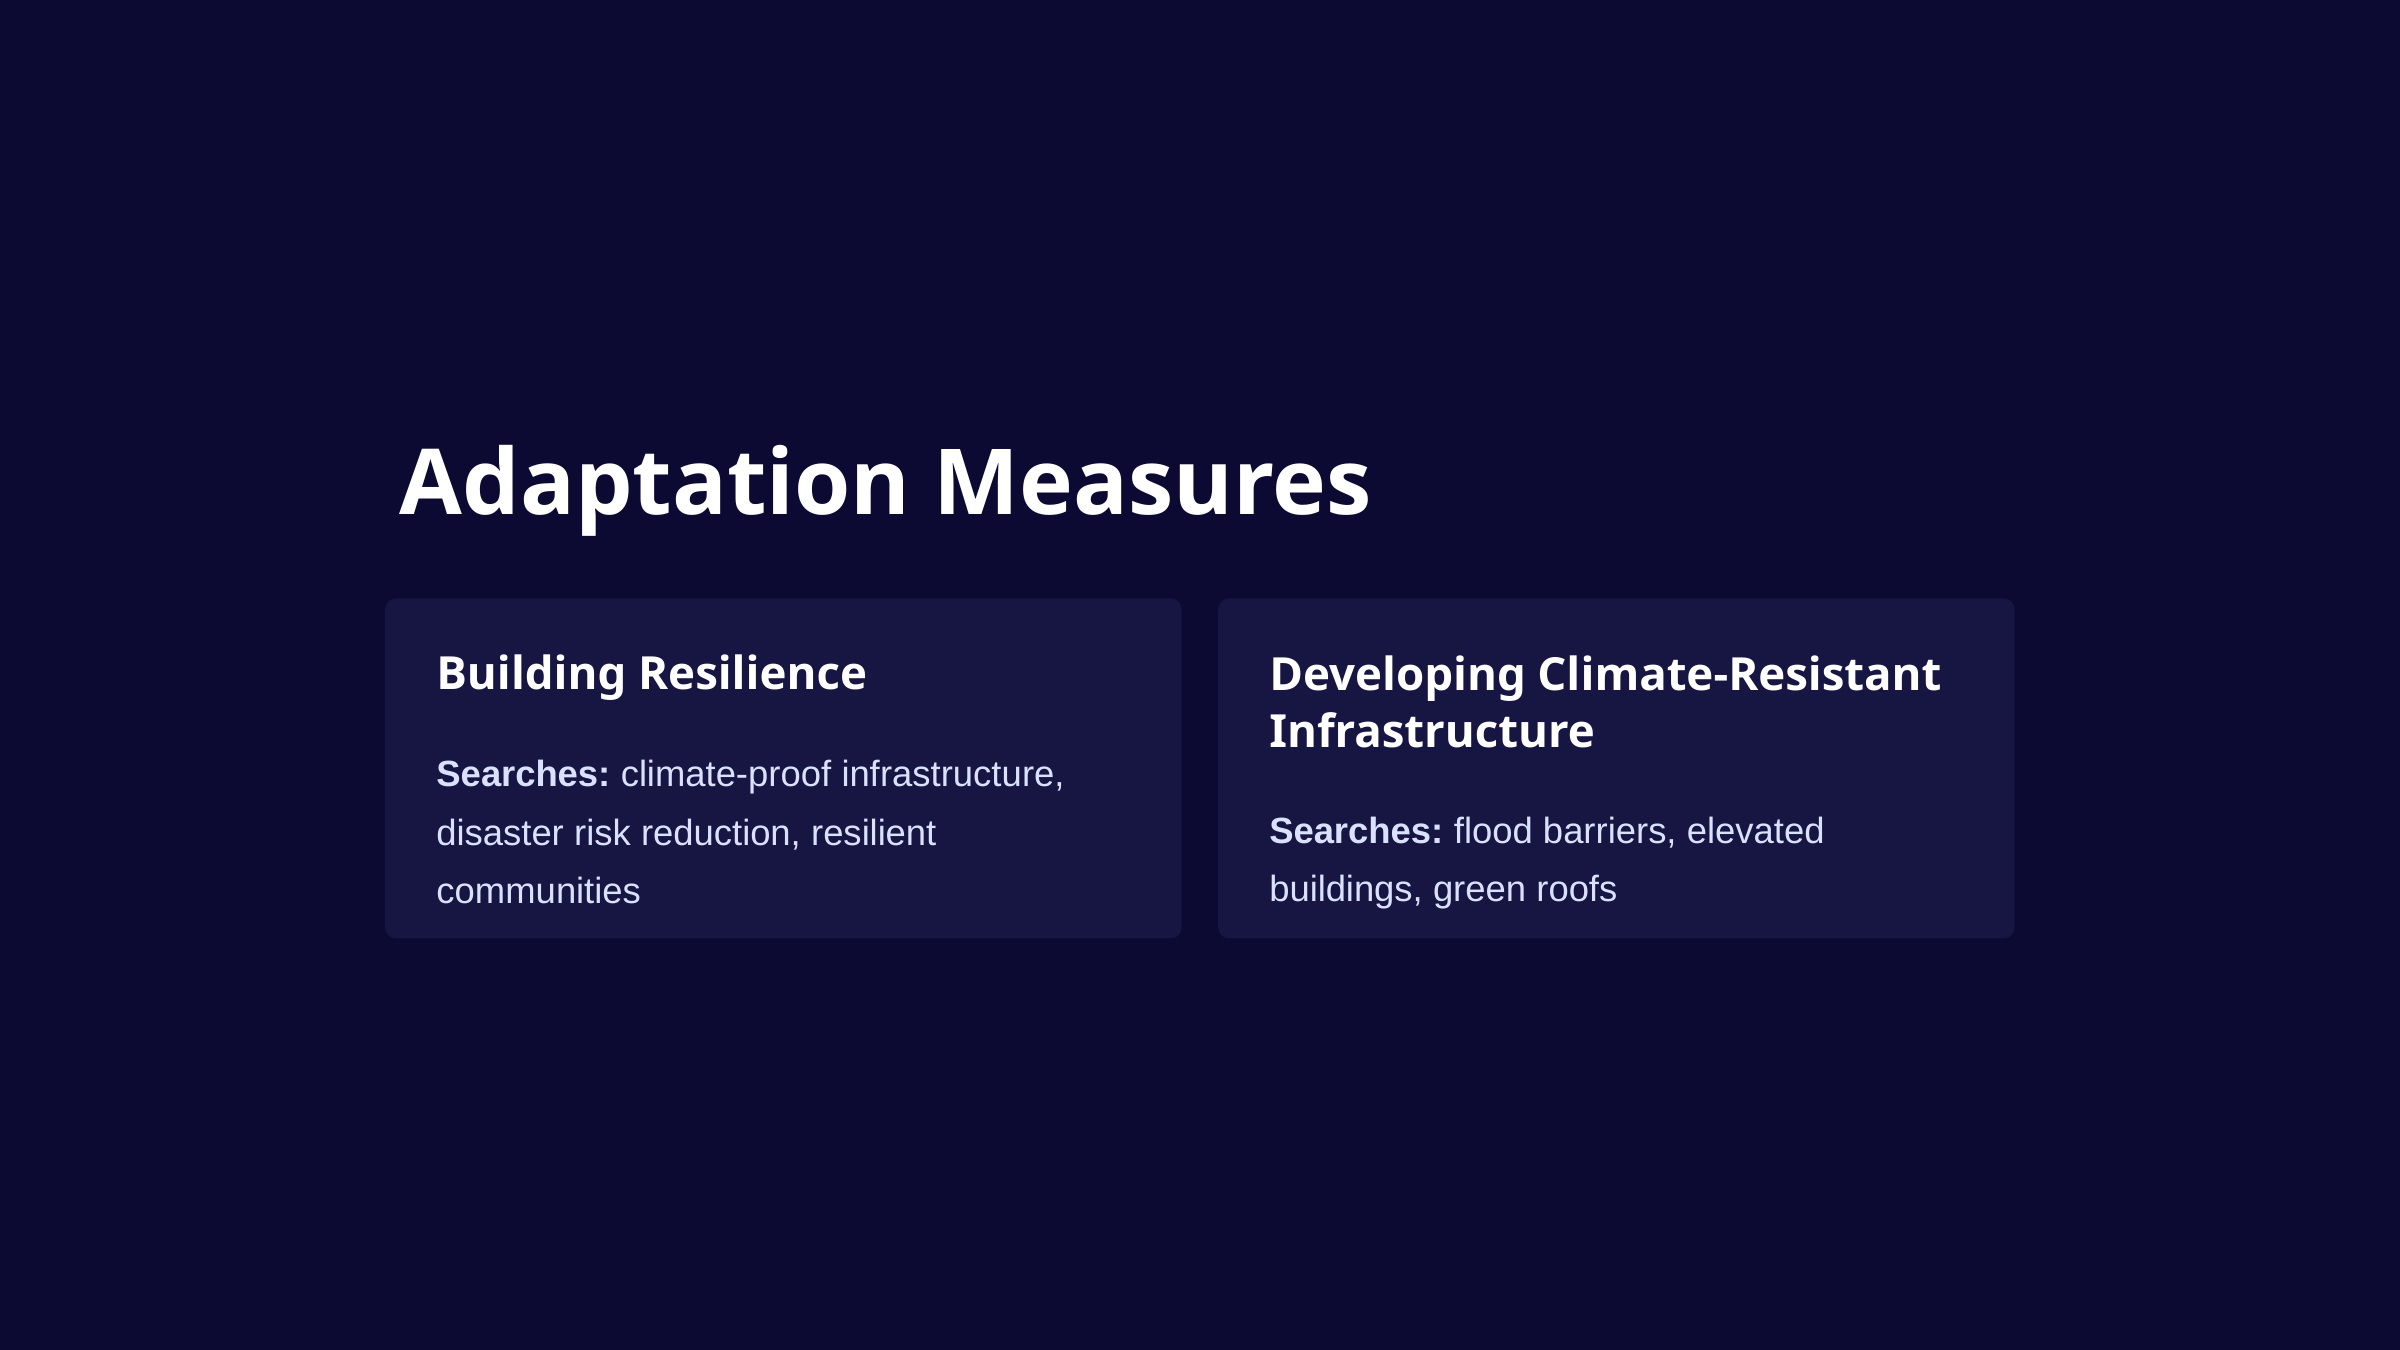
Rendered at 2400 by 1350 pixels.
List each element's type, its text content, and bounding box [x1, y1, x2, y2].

text_box Searches: climate-proof infrastructure, disaster risk reduction, resilient communities [421, 728, 1146, 845]
text_box Searches: flood barriers, elevated buildings, green roofs [1254, 785, 1979, 902]
text_box [1218, 598, 2015, 939]
text_box [385, 598, 1182, 939]
text_box Adaptation Measures [385, 411, 1469, 526]
text_box Developing Climate-Resistant Infrastructure [1254, 634, 1979, 749]
text_box Building Resilience [421, 634, 890, 692]
text_box [0, 0, 2400, 1350]
